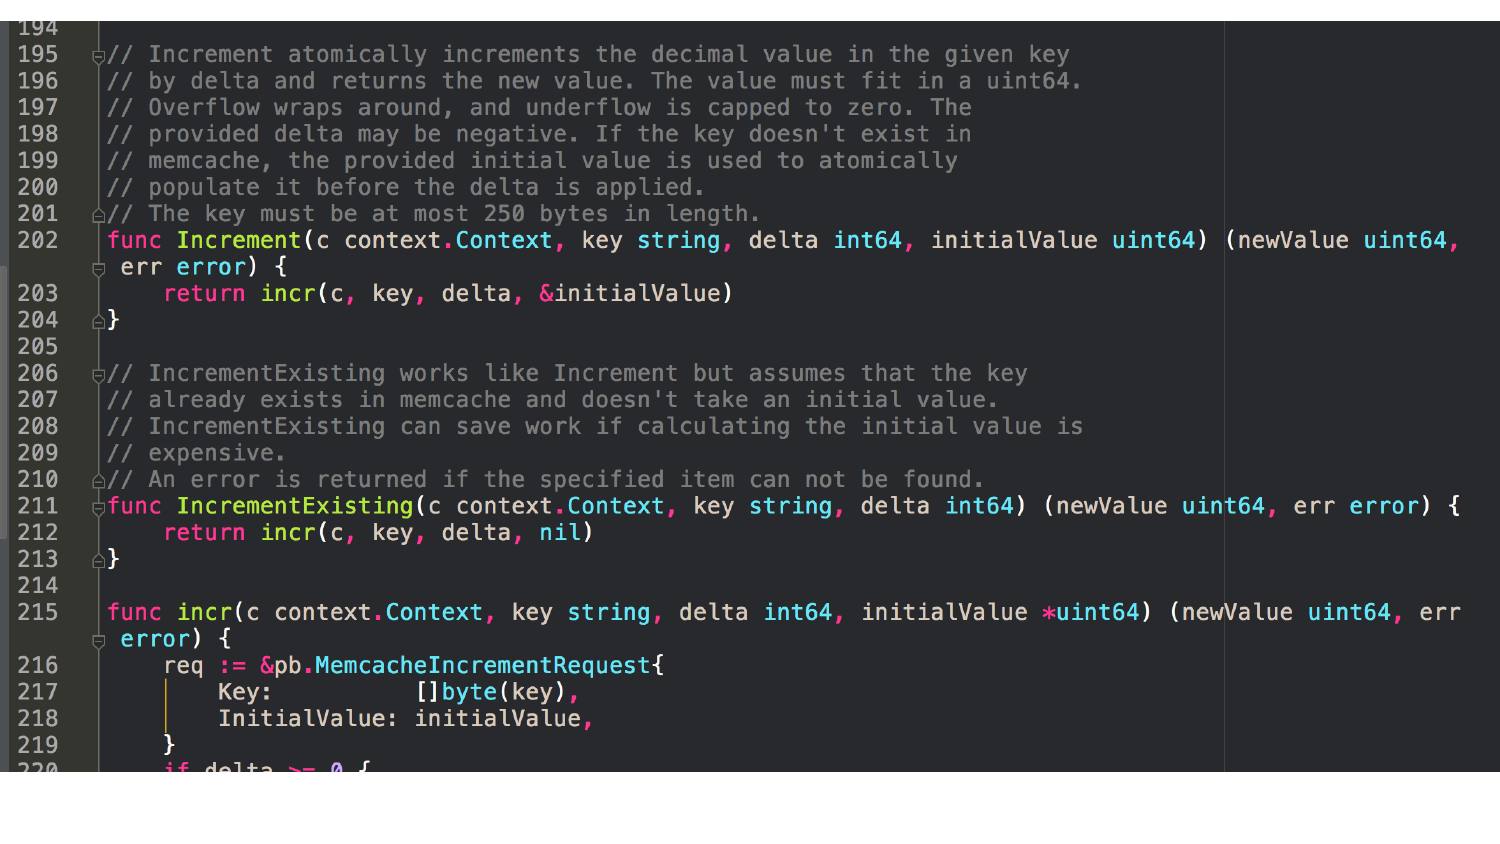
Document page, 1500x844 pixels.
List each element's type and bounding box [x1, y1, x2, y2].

picture [0, 20, 1500, 772]
